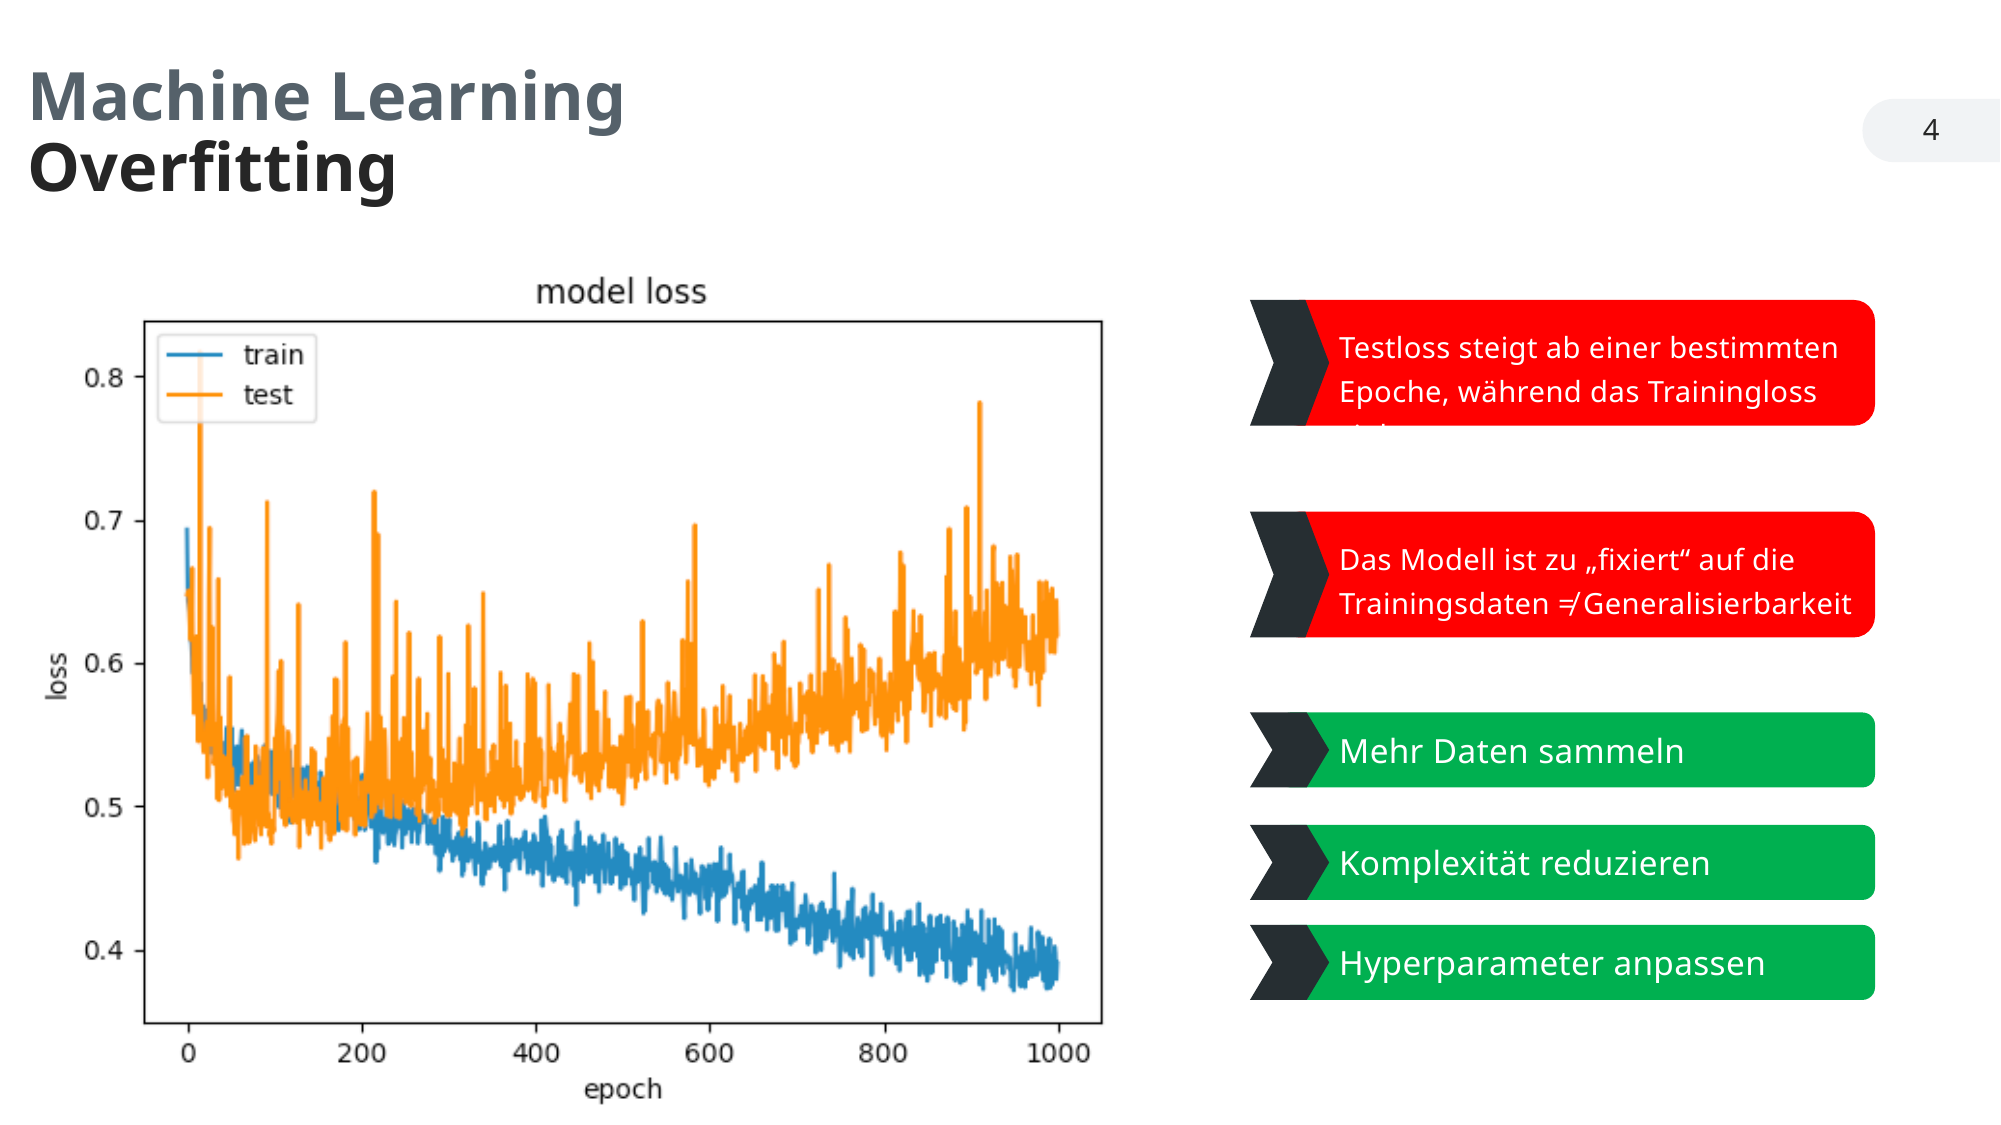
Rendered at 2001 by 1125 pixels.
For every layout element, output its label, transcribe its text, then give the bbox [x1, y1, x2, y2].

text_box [1249, 712, 1875, 788]
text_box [1249, 511, 1875, 638]
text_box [1249, 299, 1875, 457]
text_box Machine Learning Overfitting [27, 68, 1015, 201]
picture [32, 224, 1163, 1116]
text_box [1249, 824, 1875, 900]
slide_number 4 [1862, 100, 2000, 161]
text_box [1249, 924, 1875, 1000]
